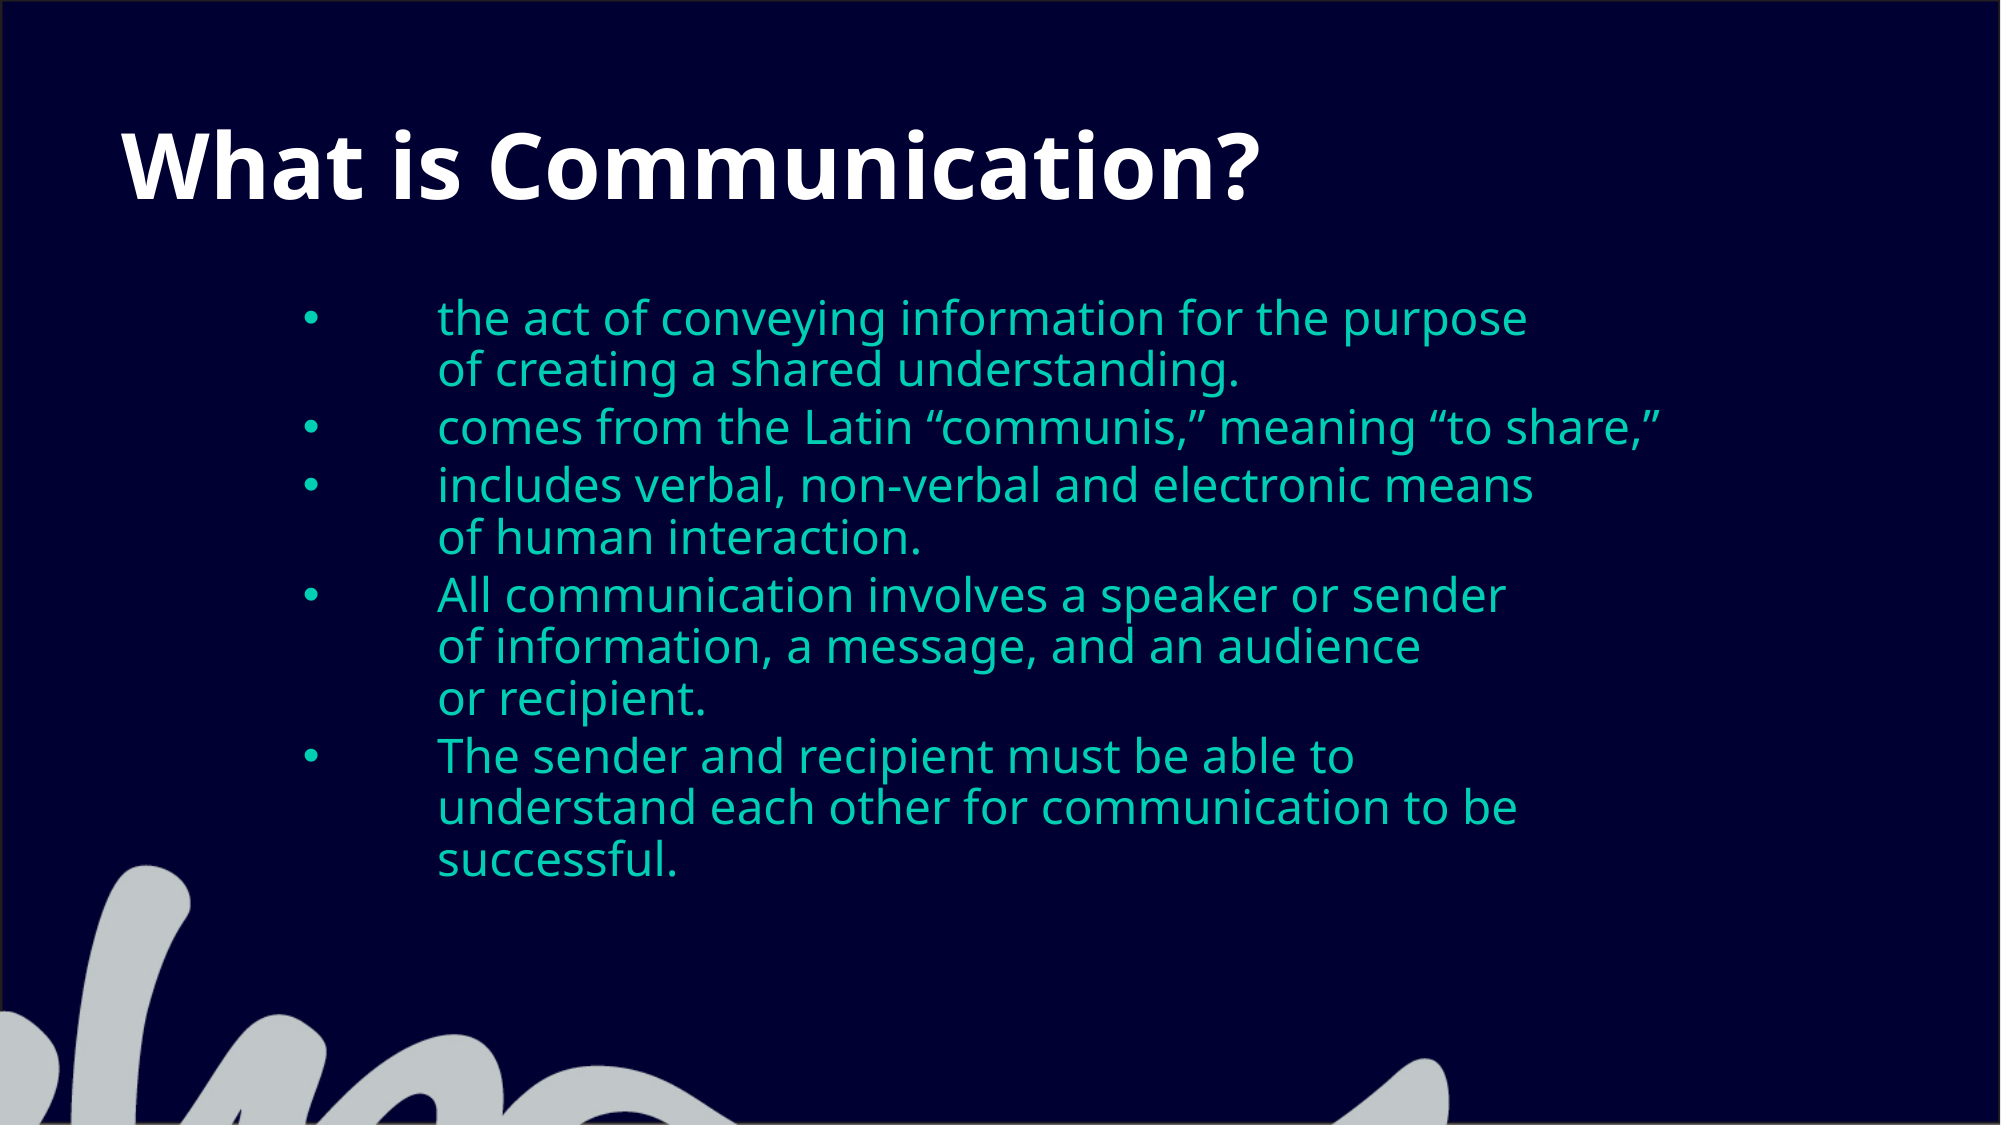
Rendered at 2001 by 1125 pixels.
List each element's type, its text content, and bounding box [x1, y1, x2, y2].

list What is Communication? [121, 120, 1867, 273]
list the act of conveying information for the purpose of creating a shared understanding. ​ comes from the Latin “communis,” meaning “to share,” ​ includes verbal, non-verbal and electronic means of human interaction. ​ All communication involves a speaker or sender of information, a message, and an audience or recipient. ​ The sender and recipient must be able to understand each other for communication to be successful. [303, 293, 1713, 906]
picture [0, 0, 2001, 1125]
